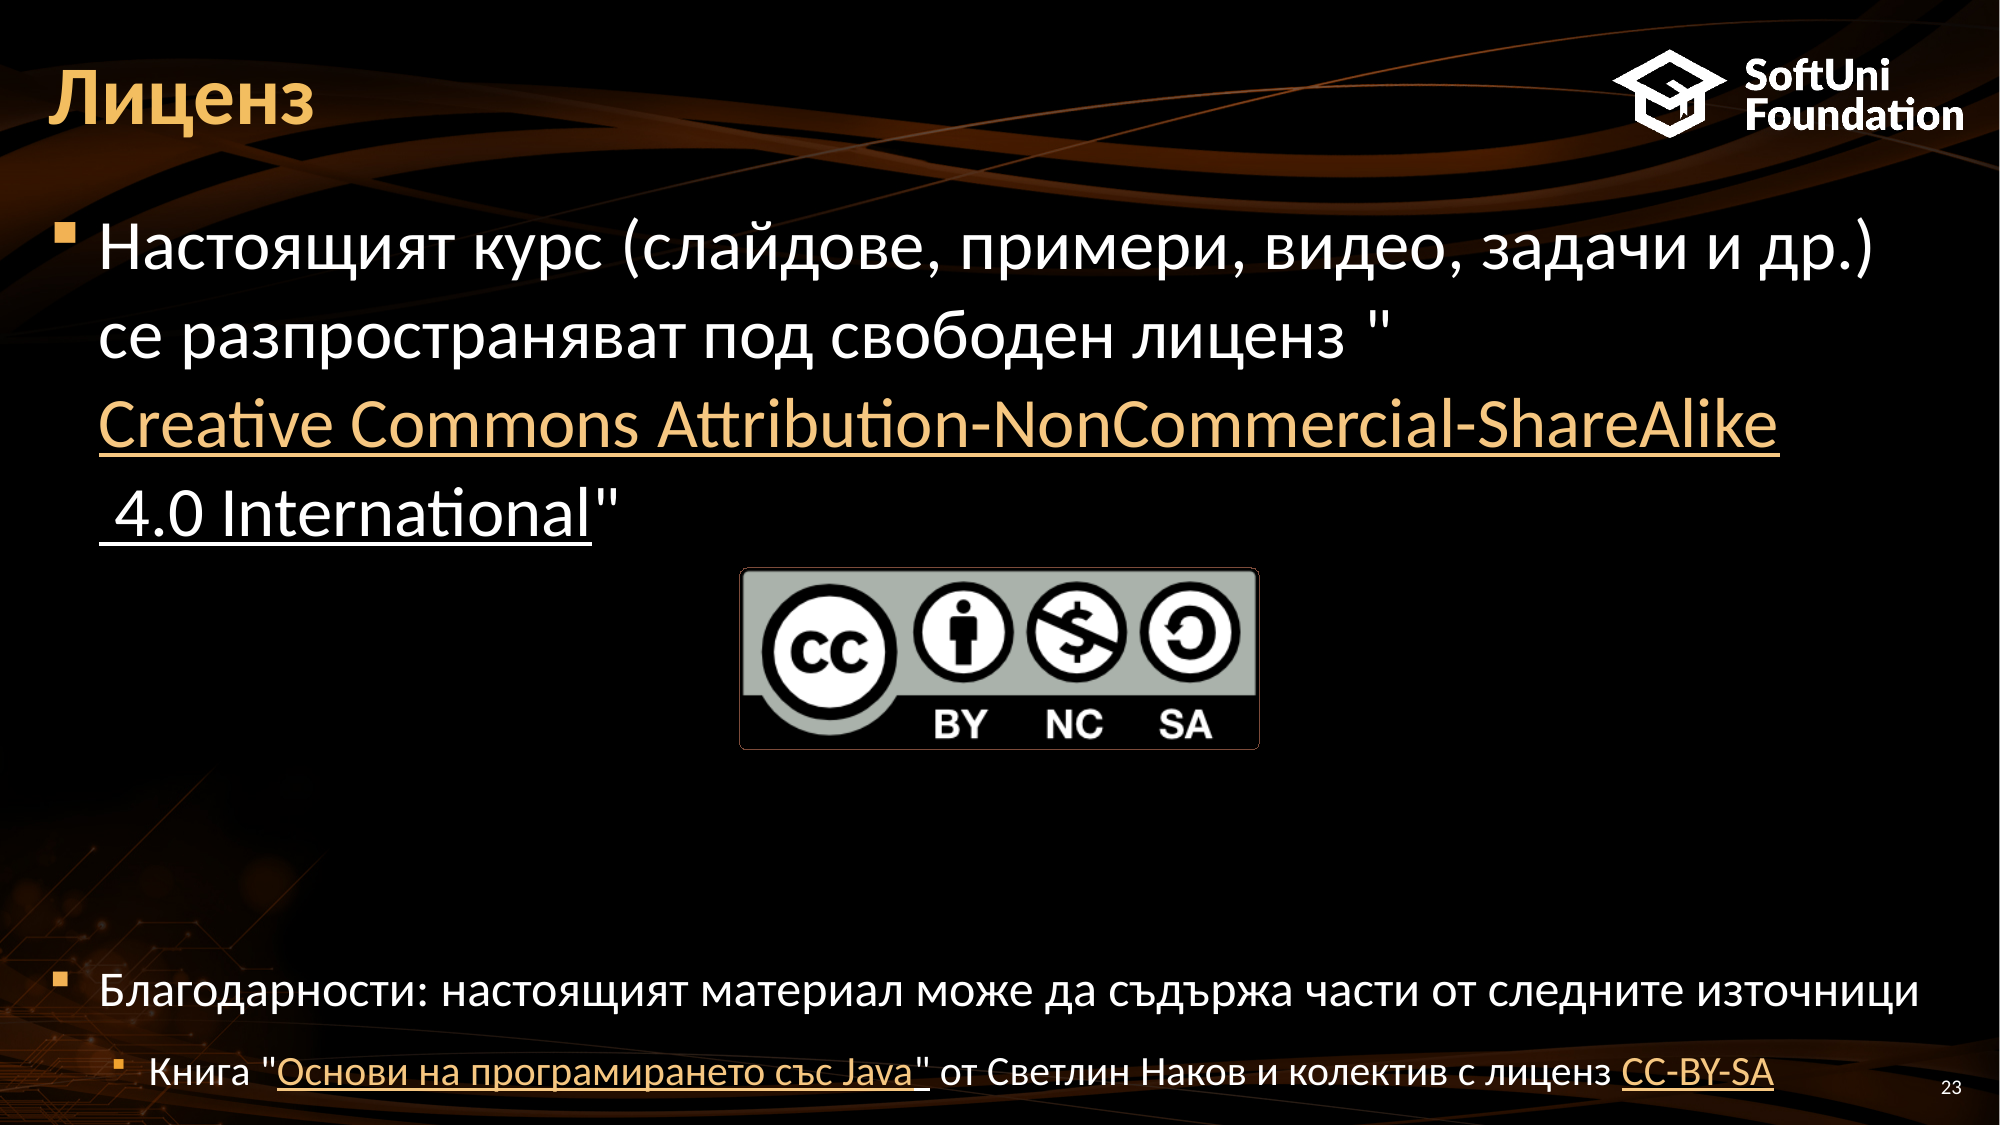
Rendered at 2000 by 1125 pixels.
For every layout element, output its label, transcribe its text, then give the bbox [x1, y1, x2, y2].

list Настоящият курс (слайдове, примери, видео, задачи и др.) се разпространяват под свободен лиценз "Creative Commons Attribution-NonCommercial-ShareAlike 4.0 International" Благодарности: настоящият материал може да съдържа части от следните източници Книга "Основи на програмирането със Java" от Светлин Наков и колектив с лиценз CC-BY-SA [31, 188, 1968, 1103]
picture [0, 0, 2000, 1125]
title Лиценз [30, 6, 1602, 189]
